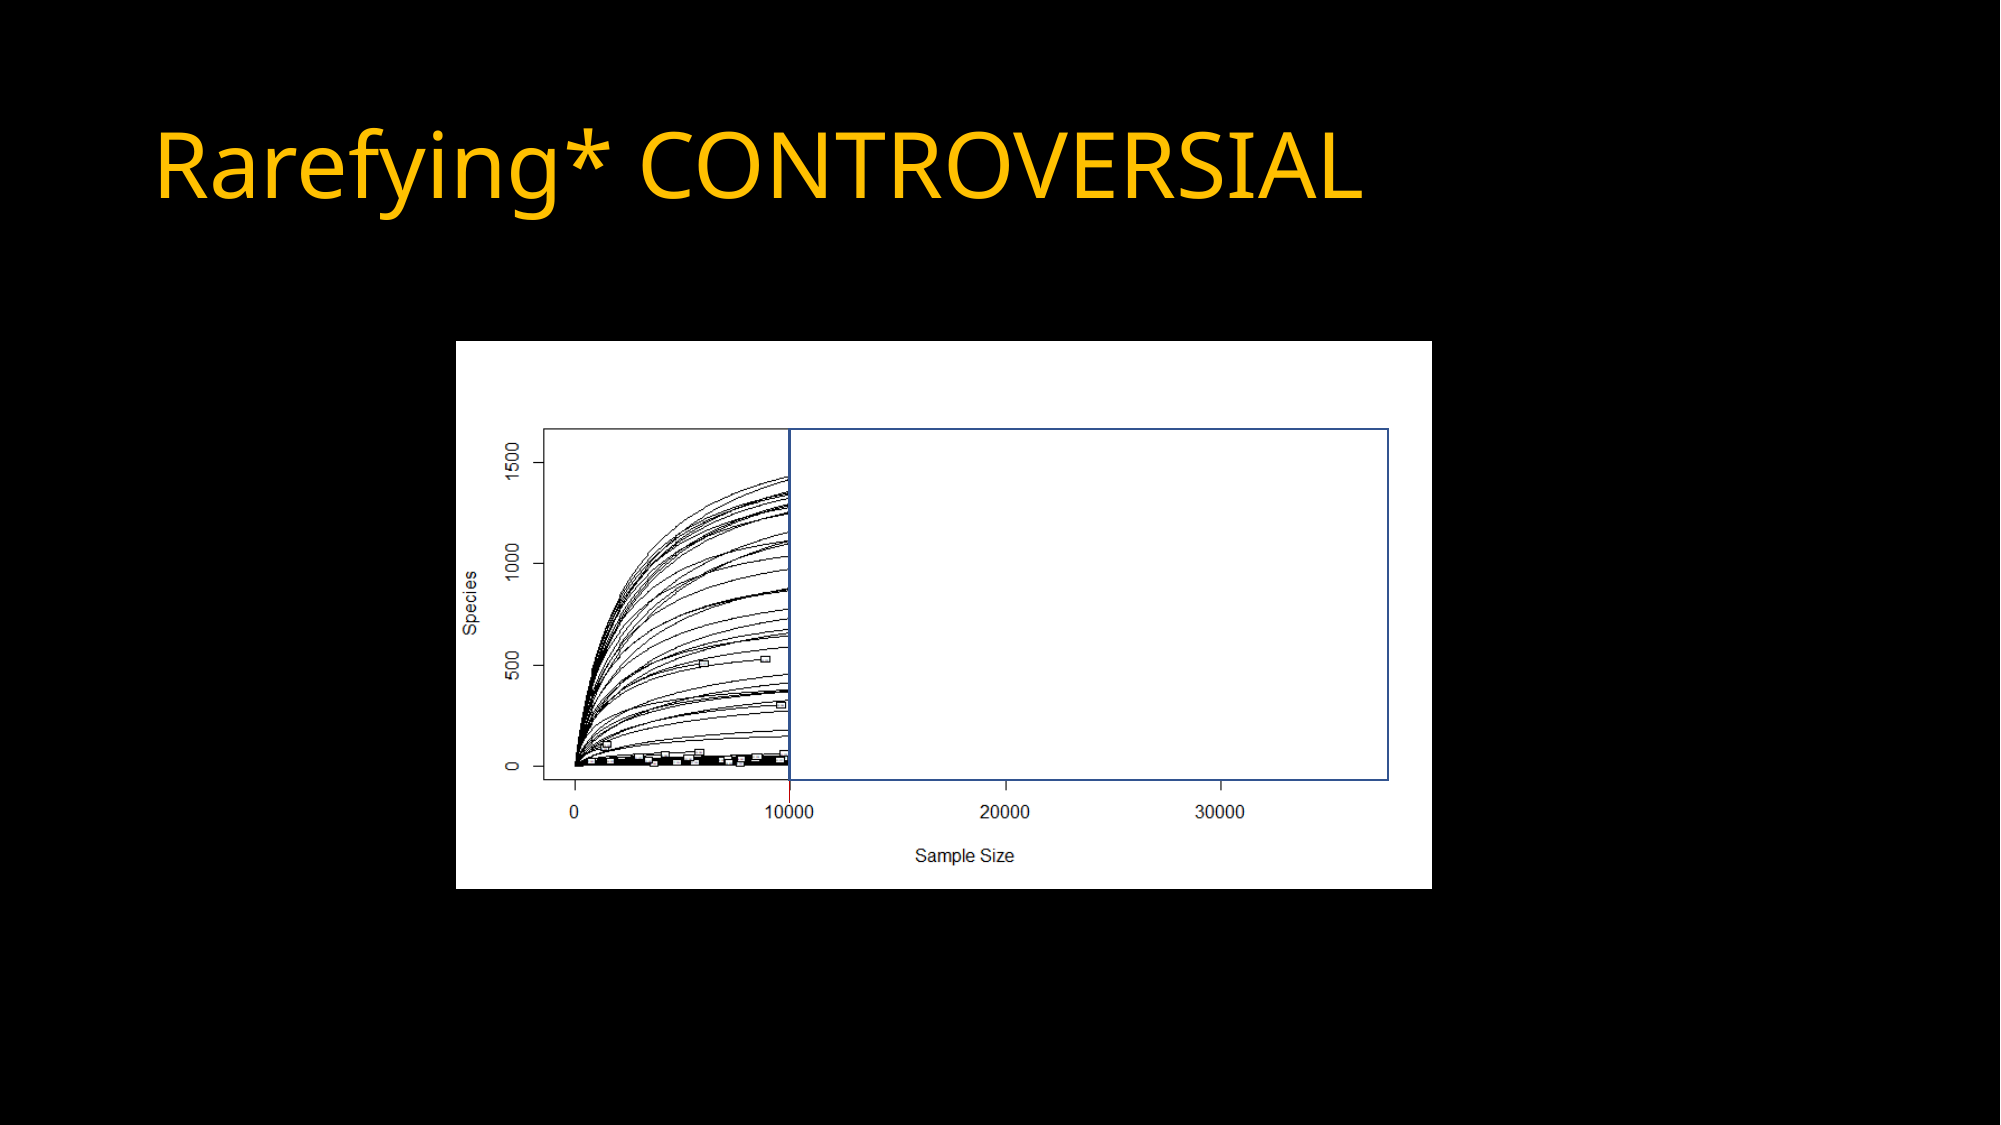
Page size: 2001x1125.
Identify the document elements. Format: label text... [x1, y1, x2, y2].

picture [456, 341, 1432, 889]
title Rarefying* CONTROVERSIAL [137, 59, 1863, 278]
